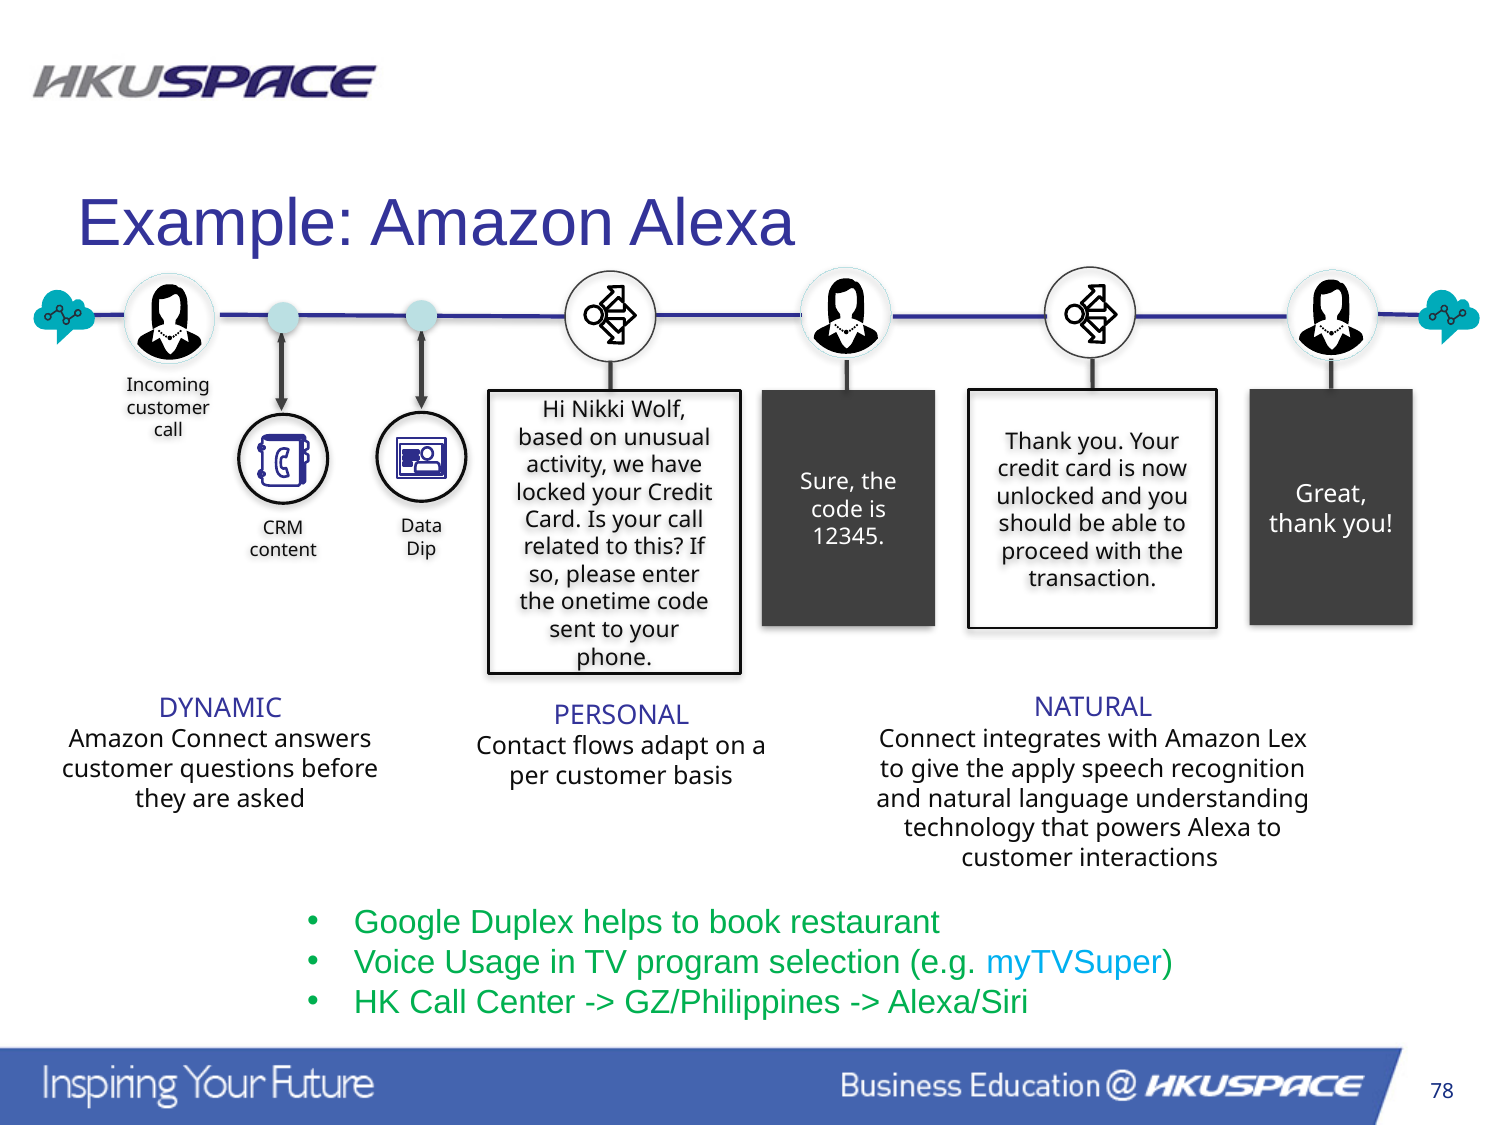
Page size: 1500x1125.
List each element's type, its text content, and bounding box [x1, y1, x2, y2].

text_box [33, 266, 1480, 841]
text_box Google Duplex helps to book restaurant Voice Usage in TV program selection (e.g. myTVSuper) HK Call Center -> GZ/Philippines -> Alexa/Siri [292, 893, 1189, 1028]
title Example: Amazon Alexa [62, 101, 1388, 265]
slide_number 78 [1415, 1070, 1499, 1125]
picture [0, 0, 1500, 1125]
